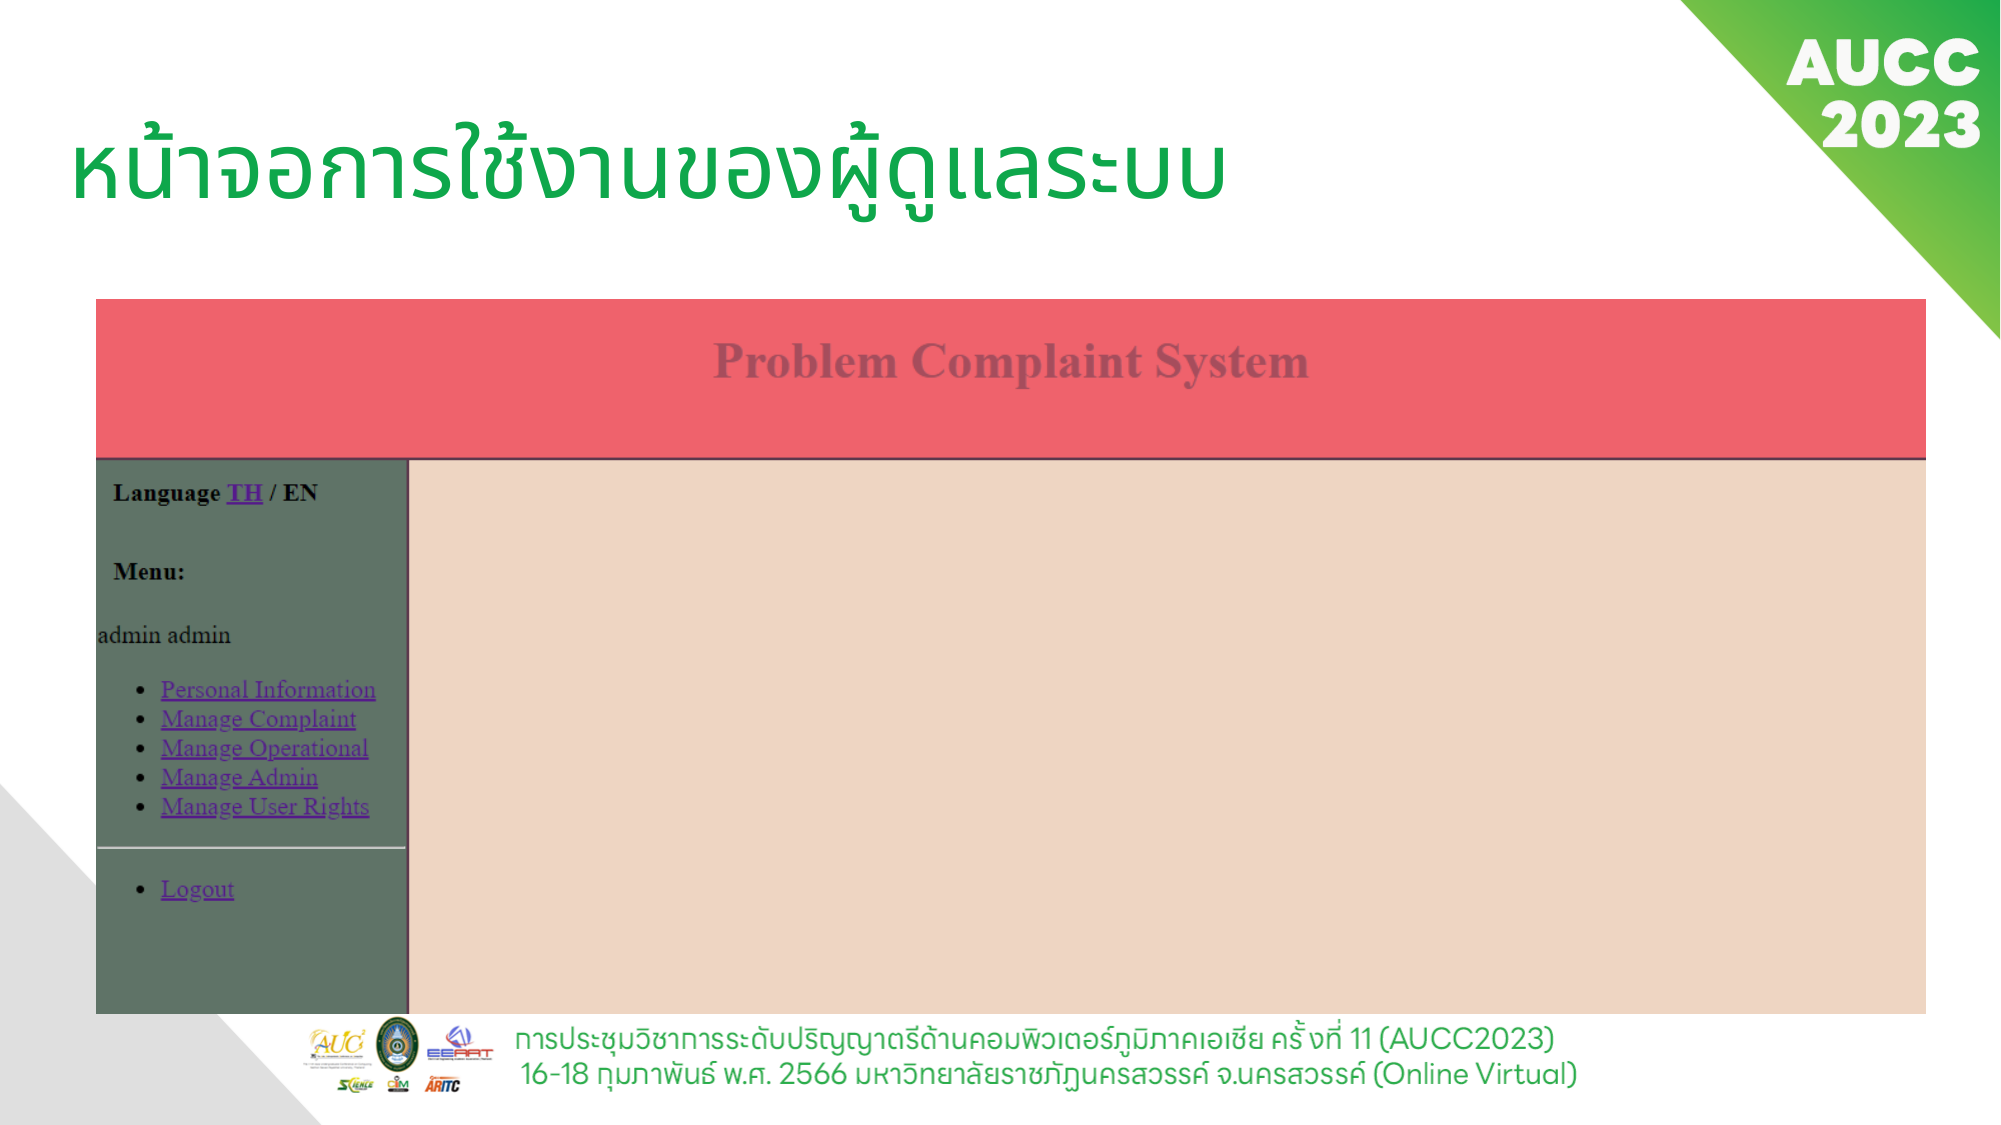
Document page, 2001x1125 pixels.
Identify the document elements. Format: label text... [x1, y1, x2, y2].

title หน้าจอการใช้งานของผู้ดูแลระบบ [53, 59, 1969, 278]
picture [0, 0, 2001, 1125]
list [96, 299, 1926, 1014]
